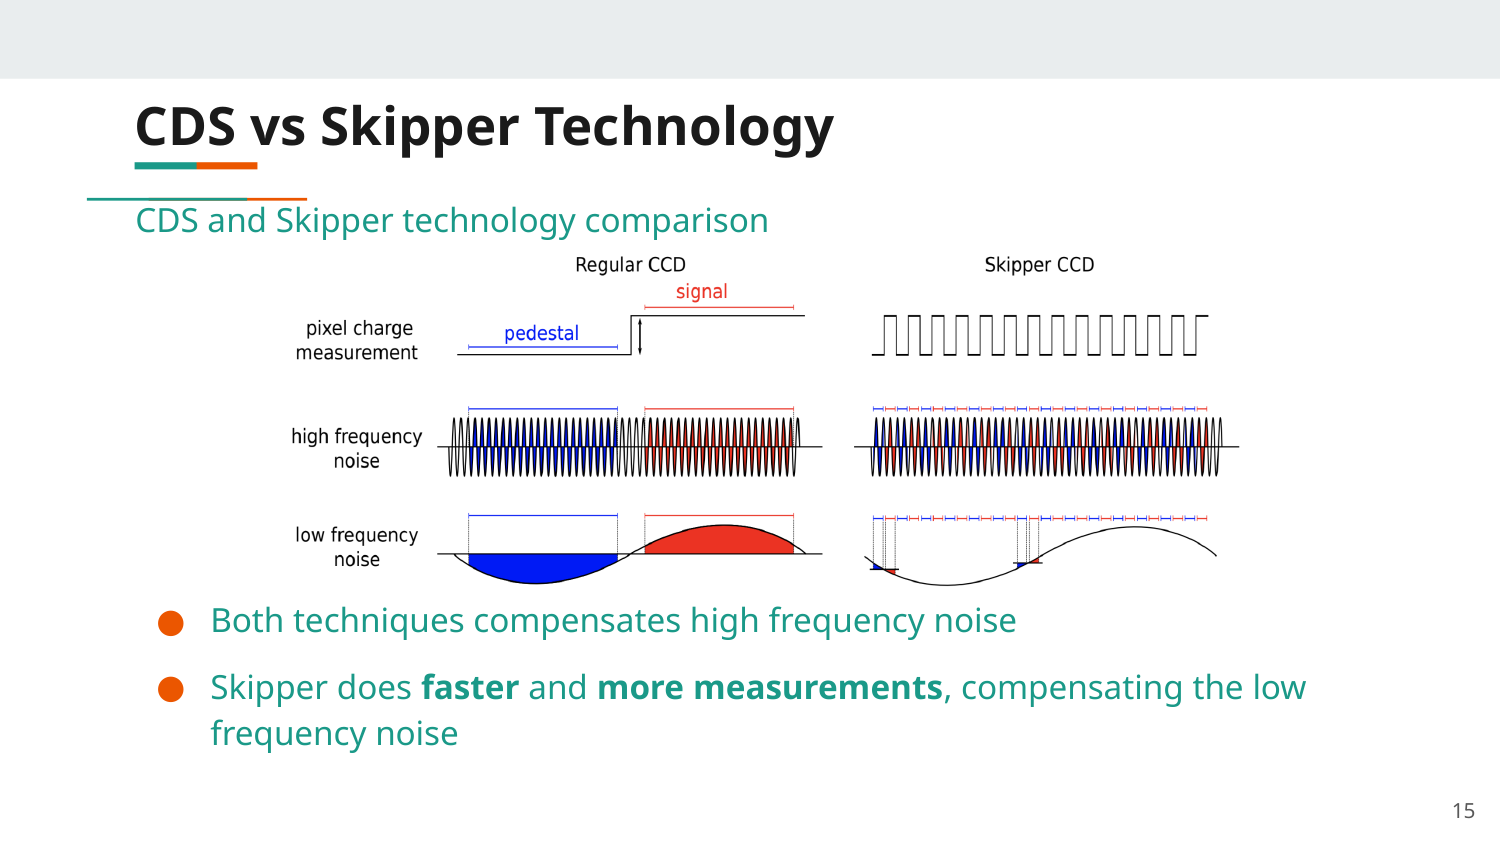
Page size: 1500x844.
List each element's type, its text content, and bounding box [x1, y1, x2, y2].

text_box CDS and Skipper technology comparison Both techniques compensates high frequency noise Skipper does faster and more measurements, compensating the low frequency noise [120, 178, 1401, 758]
slide_number 15 [1400, 779, 1491, 844]
title CDS vs Skipper Technology [119, 77, 1381, 166]
picture [0, 0, 1500, 844]
